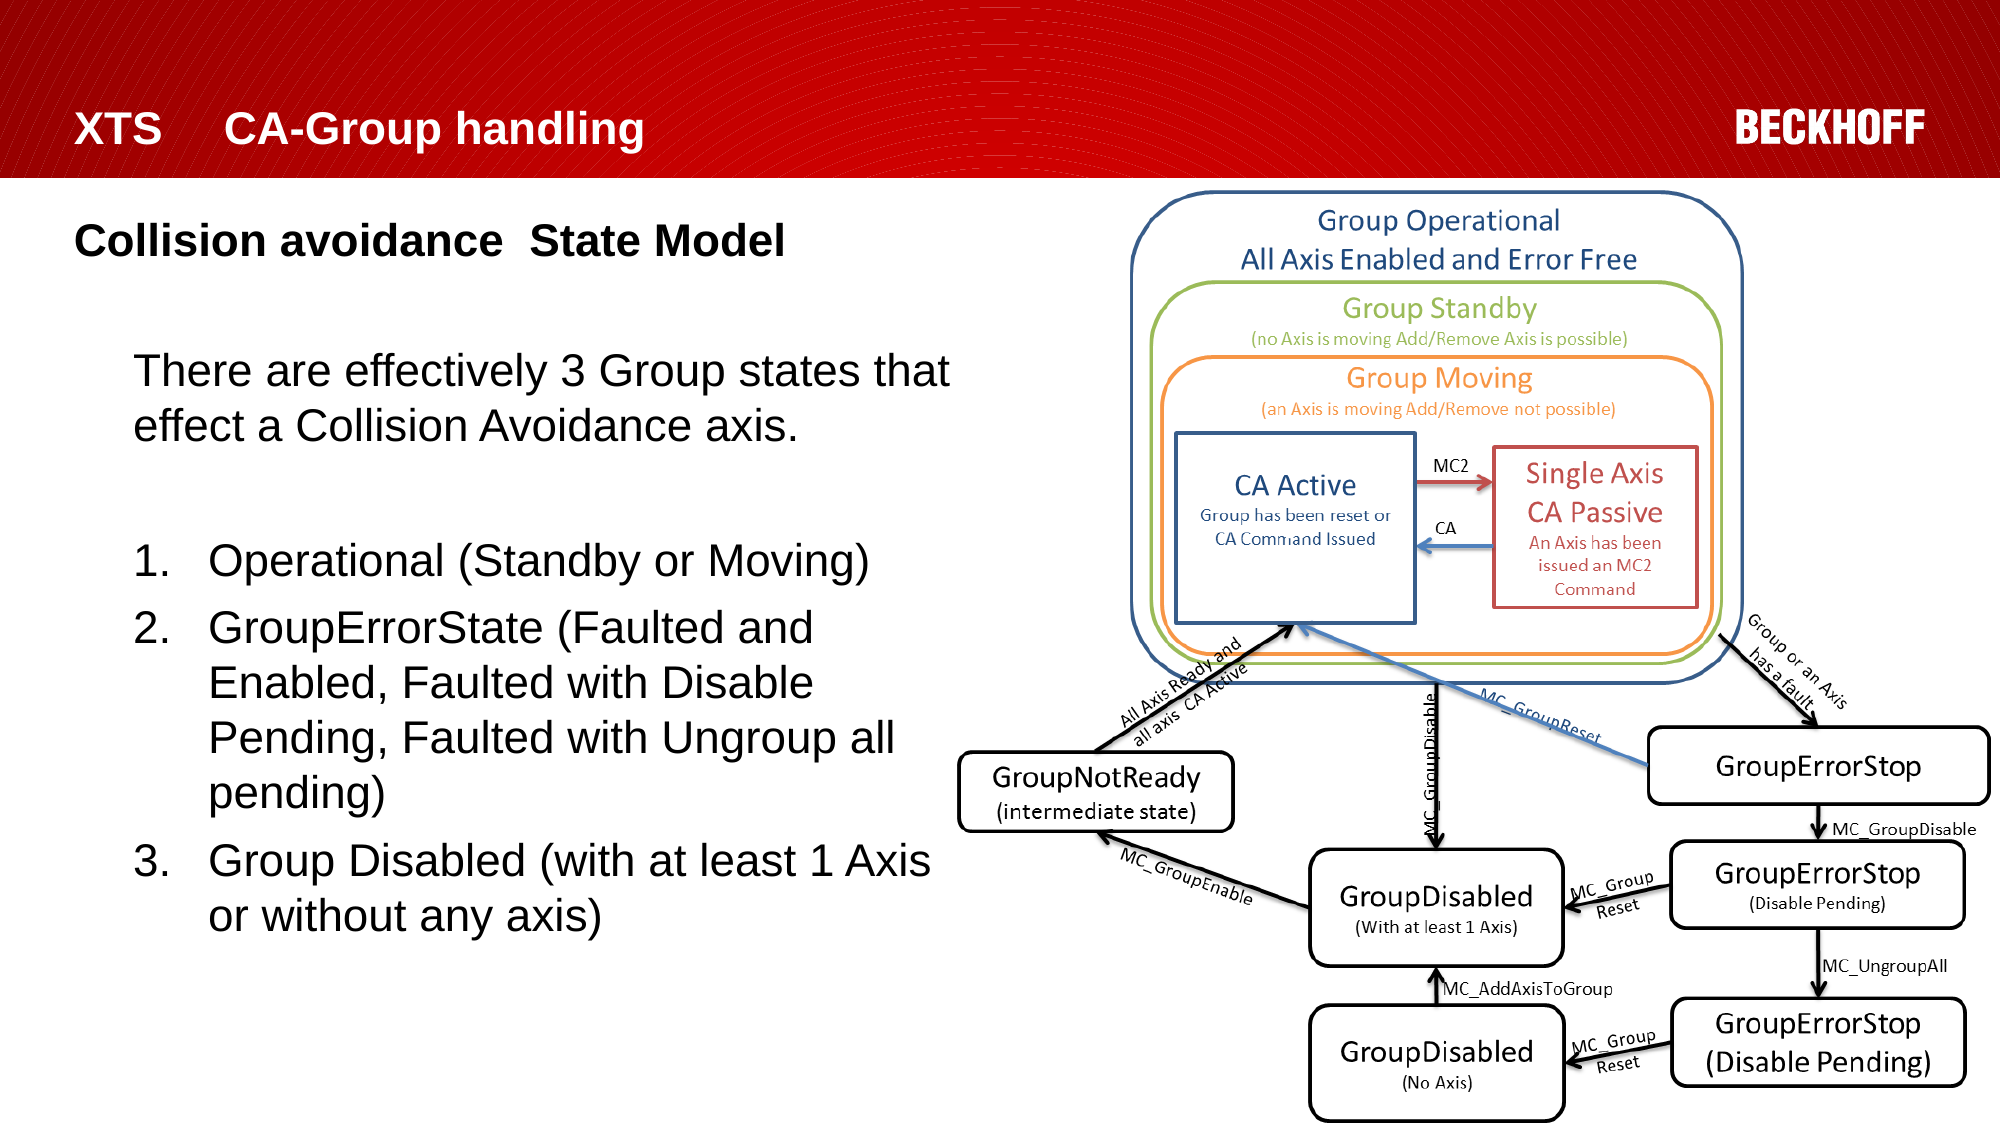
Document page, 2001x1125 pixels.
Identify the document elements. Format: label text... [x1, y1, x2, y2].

picture [945, 179, 1999, 1125]
title XTS CA-Group handling [0, 73, 1663, 178]
picture [1727, 98, 1934, 155]
list Collision avoidance State Model There are effectively 3 Group states that effect a Collision Avoidance axis. Operational (Standby or Moving) GroupErrorState (Faulted and Enabled, Faulted with Disable Pending, Faulted with Ungroup all pending) Group Disabled (with at least 1 Axis or without any axis) [0, 178, 946, 1054]
